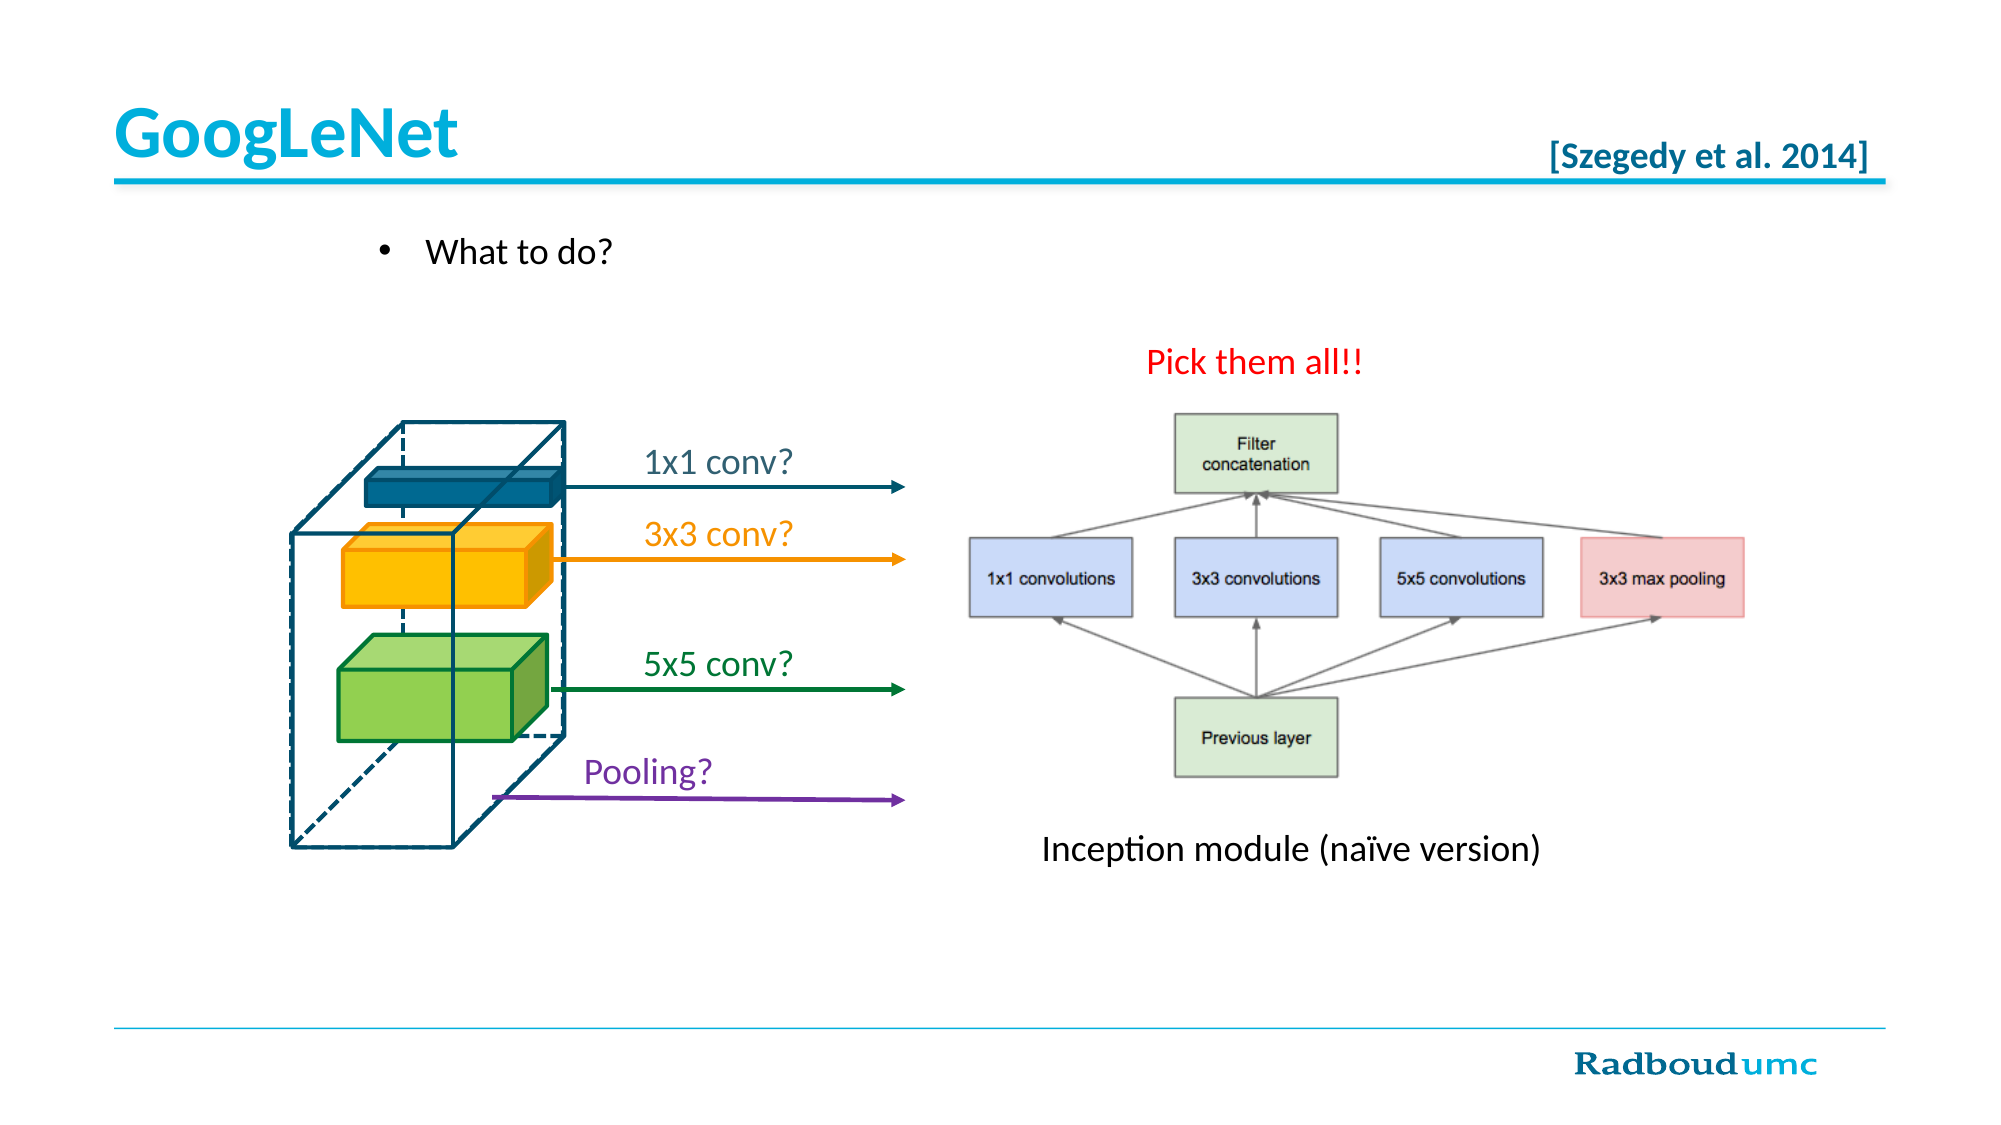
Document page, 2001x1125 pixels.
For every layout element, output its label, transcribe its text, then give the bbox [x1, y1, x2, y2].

text_box [290, 420, 567, 850]
title GoogLeNet [114, 85, 1886, 173]
text_box Pooling? [569, 739, 729, 795]
picture [963, 390, 1750, 781]
text_box Inception module (naïve version) [1026, 817, 1557, 877]
text_box What to do? [363, 219, 630, 280]
text_box Expansion path [300, 425, 557, 531]
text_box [491, 796, 906, 801]
text_box 3x3 conv? [628, 501, 811, 558]
text_box 1x1 conv? [628, 429, 810, 486]
text_box Pick them all!! [1131, 329, 1388, 388]
text_box [Szegedy et al. 2014] [1534, 123, 1885, 184]
text_box 5x5 conv? [628, 631, 810, 688]
